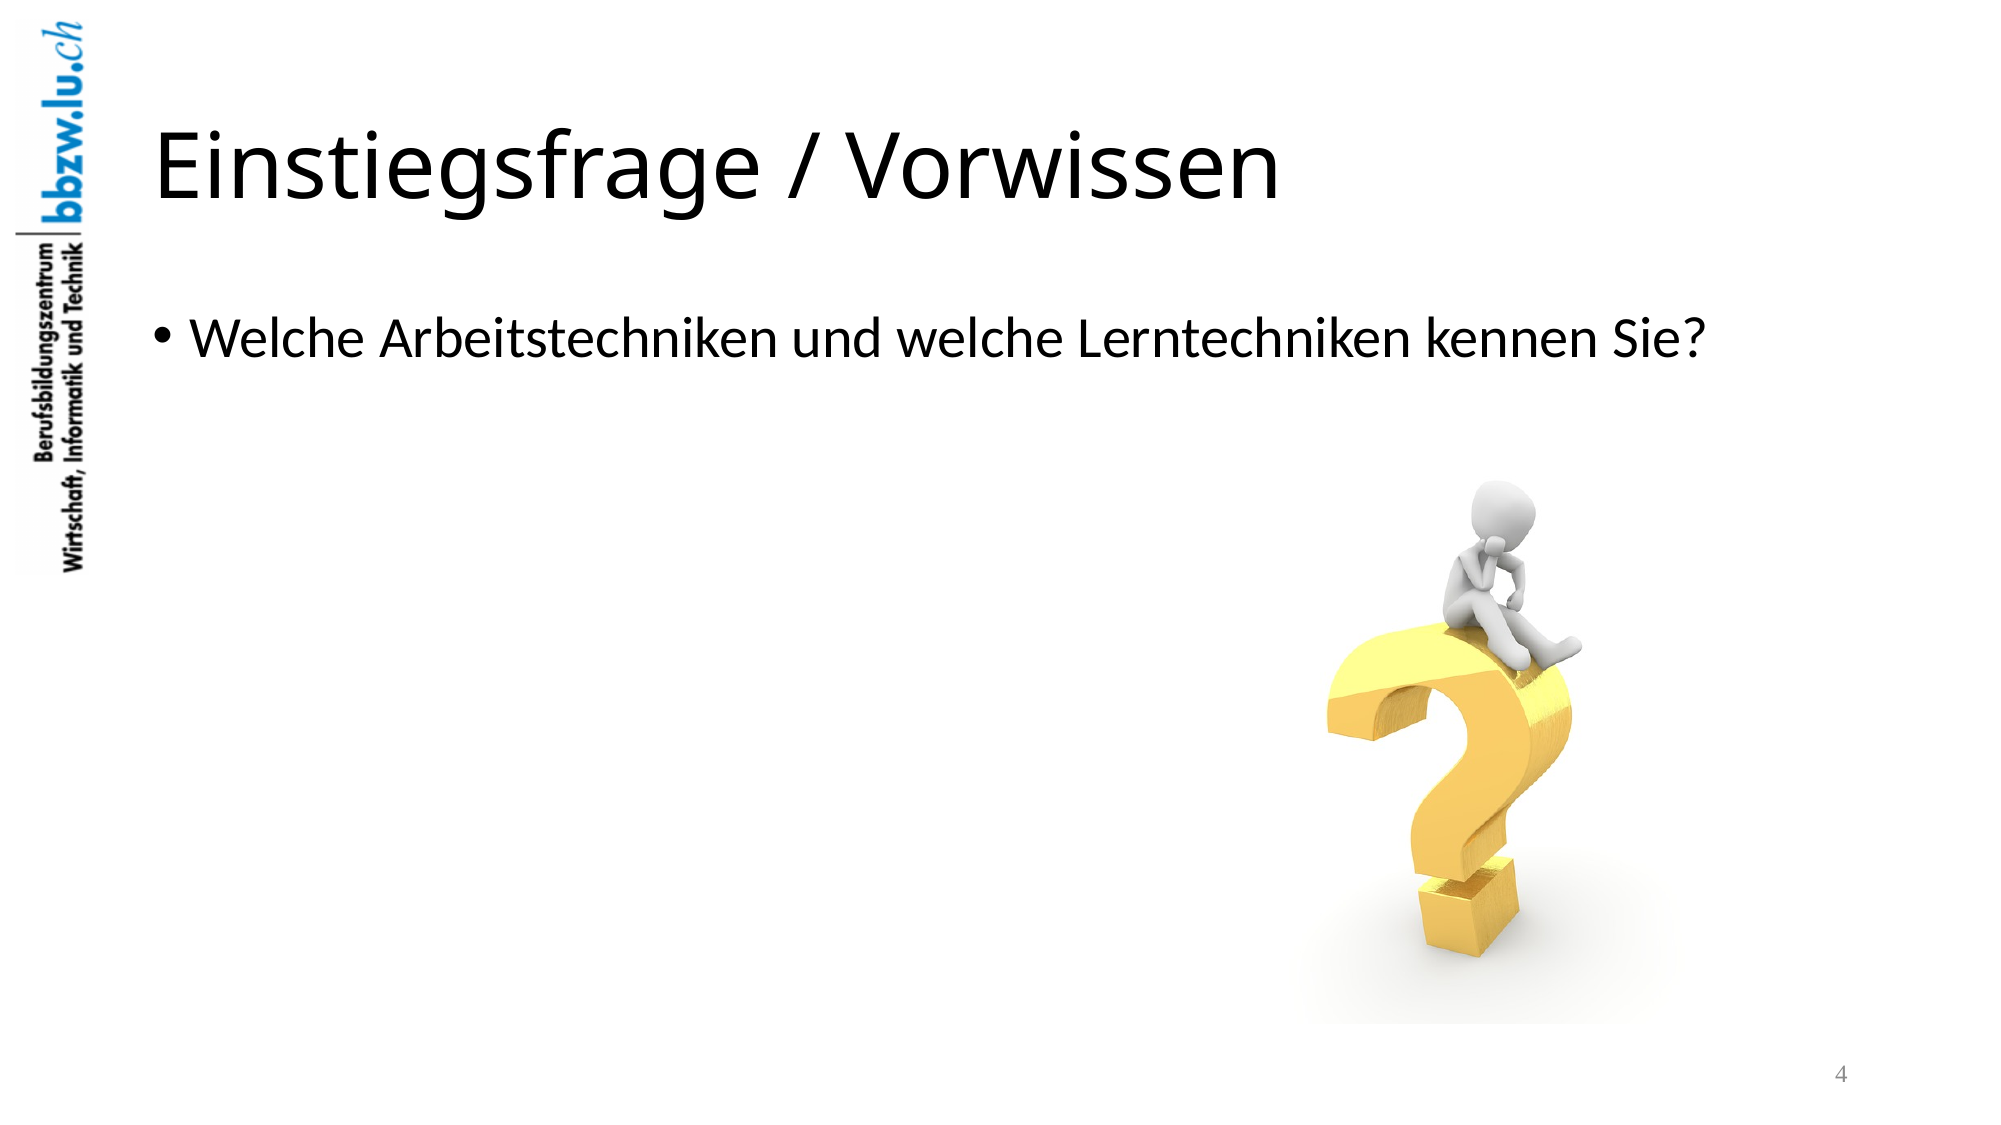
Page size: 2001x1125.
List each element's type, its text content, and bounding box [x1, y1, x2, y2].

list Welche Arbeitstechniken und welche Lerntechniken kennen Sie? [137, 299, 1863, 1014]
slide_number 4 [1412, 1042, 1863, 1103]
picture [16, 20, 88, 574]
title Einstiegsfrage / Vorwissen [137, 59, 1863, 278]
picture [1188, 437, 1776, 1025]
